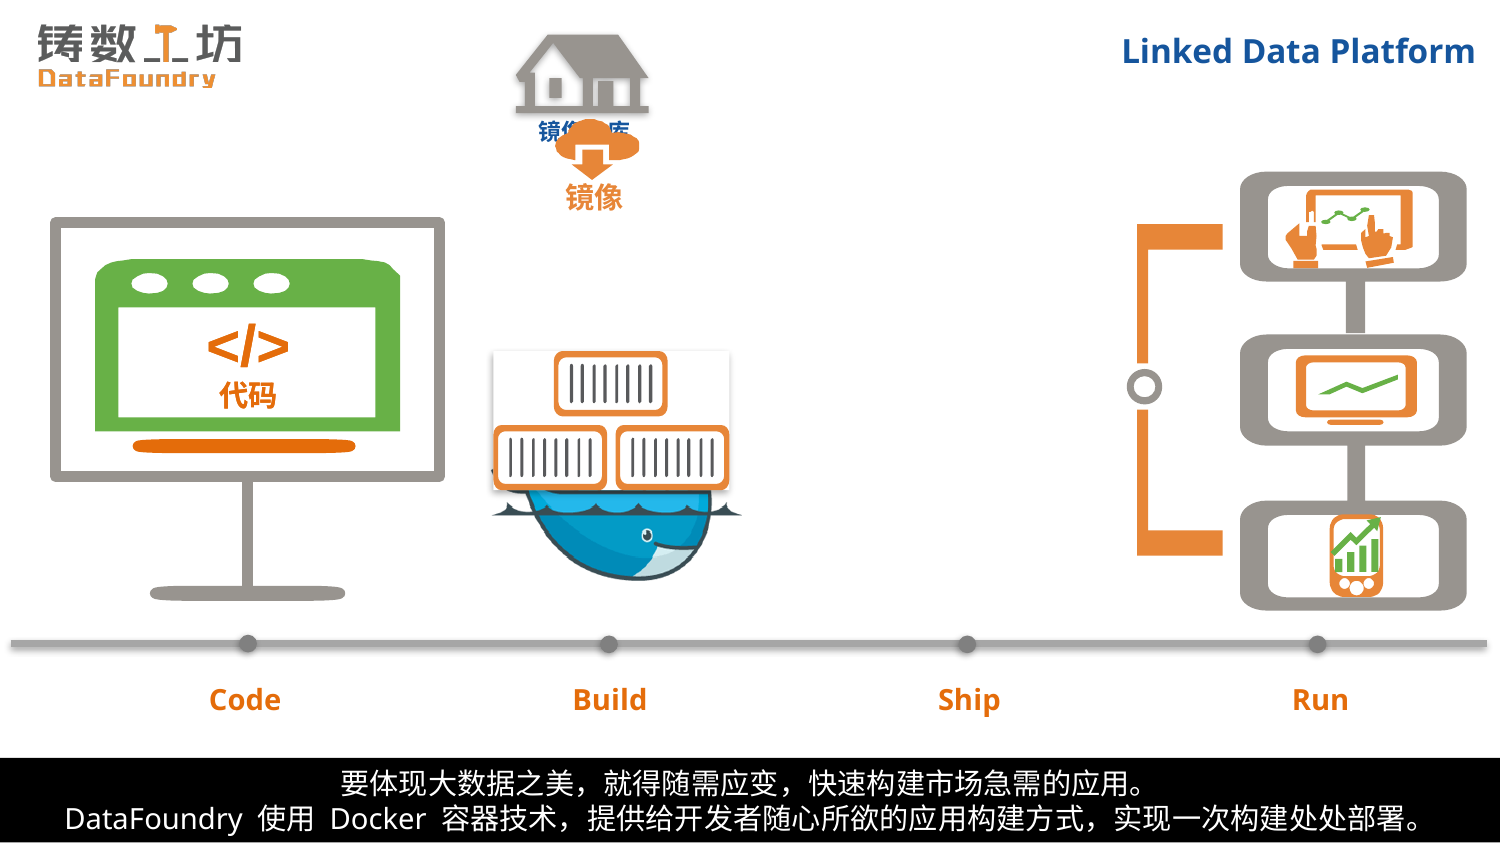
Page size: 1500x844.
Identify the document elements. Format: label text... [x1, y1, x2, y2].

text_box [1137, 224, 1223, 364]
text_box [493, 350, 730, 491]
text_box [55, 222, 440, 596]
text_box Ship [923, 674, 1016, 724]
picture [37, 23, 242, 88]
picture [490, 408, 742, 583]
text_box 镜像仓库 [523, 110, 646, 153]
text_box Code [194, 674, 297, 724]
text_box [515, 33, 650, 114]
text_box [1329, 514, 1384, 597]
text_box [1335, 558, 1343, 573]
text_box [1359, 545, 1367, 572]
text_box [549, 118, 641, 223]
text_box [238, 633, 258, 643]
text_box [1361, 215, 1393, 259]
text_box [1295, 355, 1418, 426]
text_box [1371, 539, 1379, 572]
text_box Linked Data Platform [1106, 22, 1492, 78]
text_box [1365, 257, 1394, 268]
text_box [1347, 552, 1355, 572]
text_box [1285, 223, 1319, 268]
text_box [1308, 634, 1327, 643]
text_box [1240, 171, 1467, 334]
text_box Build [557, 674, 663, 724]
text_box [1137, 409, 1223, 556]
text_box [1240, 334, 1467, 611]
text_box Run [1277, 674, 1365, 724]
text_box [958, 634, 977, 643]
text_box [1321, 207, 1370, 225]
text_box 要体现大数据之美，就得随需应变，快速构建市场急需的应用。 DataFoundry 使用 Docker 容器技术，提供给开发者随心所欲的应用构建方式，实现一次构建处处部署。 [0, 757, 1500, 843]
text_box [1330, 517, 1381, 556]
text_box [599, 634, 619, 643]
text_box [1306, 189, 1413, 250]
text_box [1126, 368, 1163, 405]
